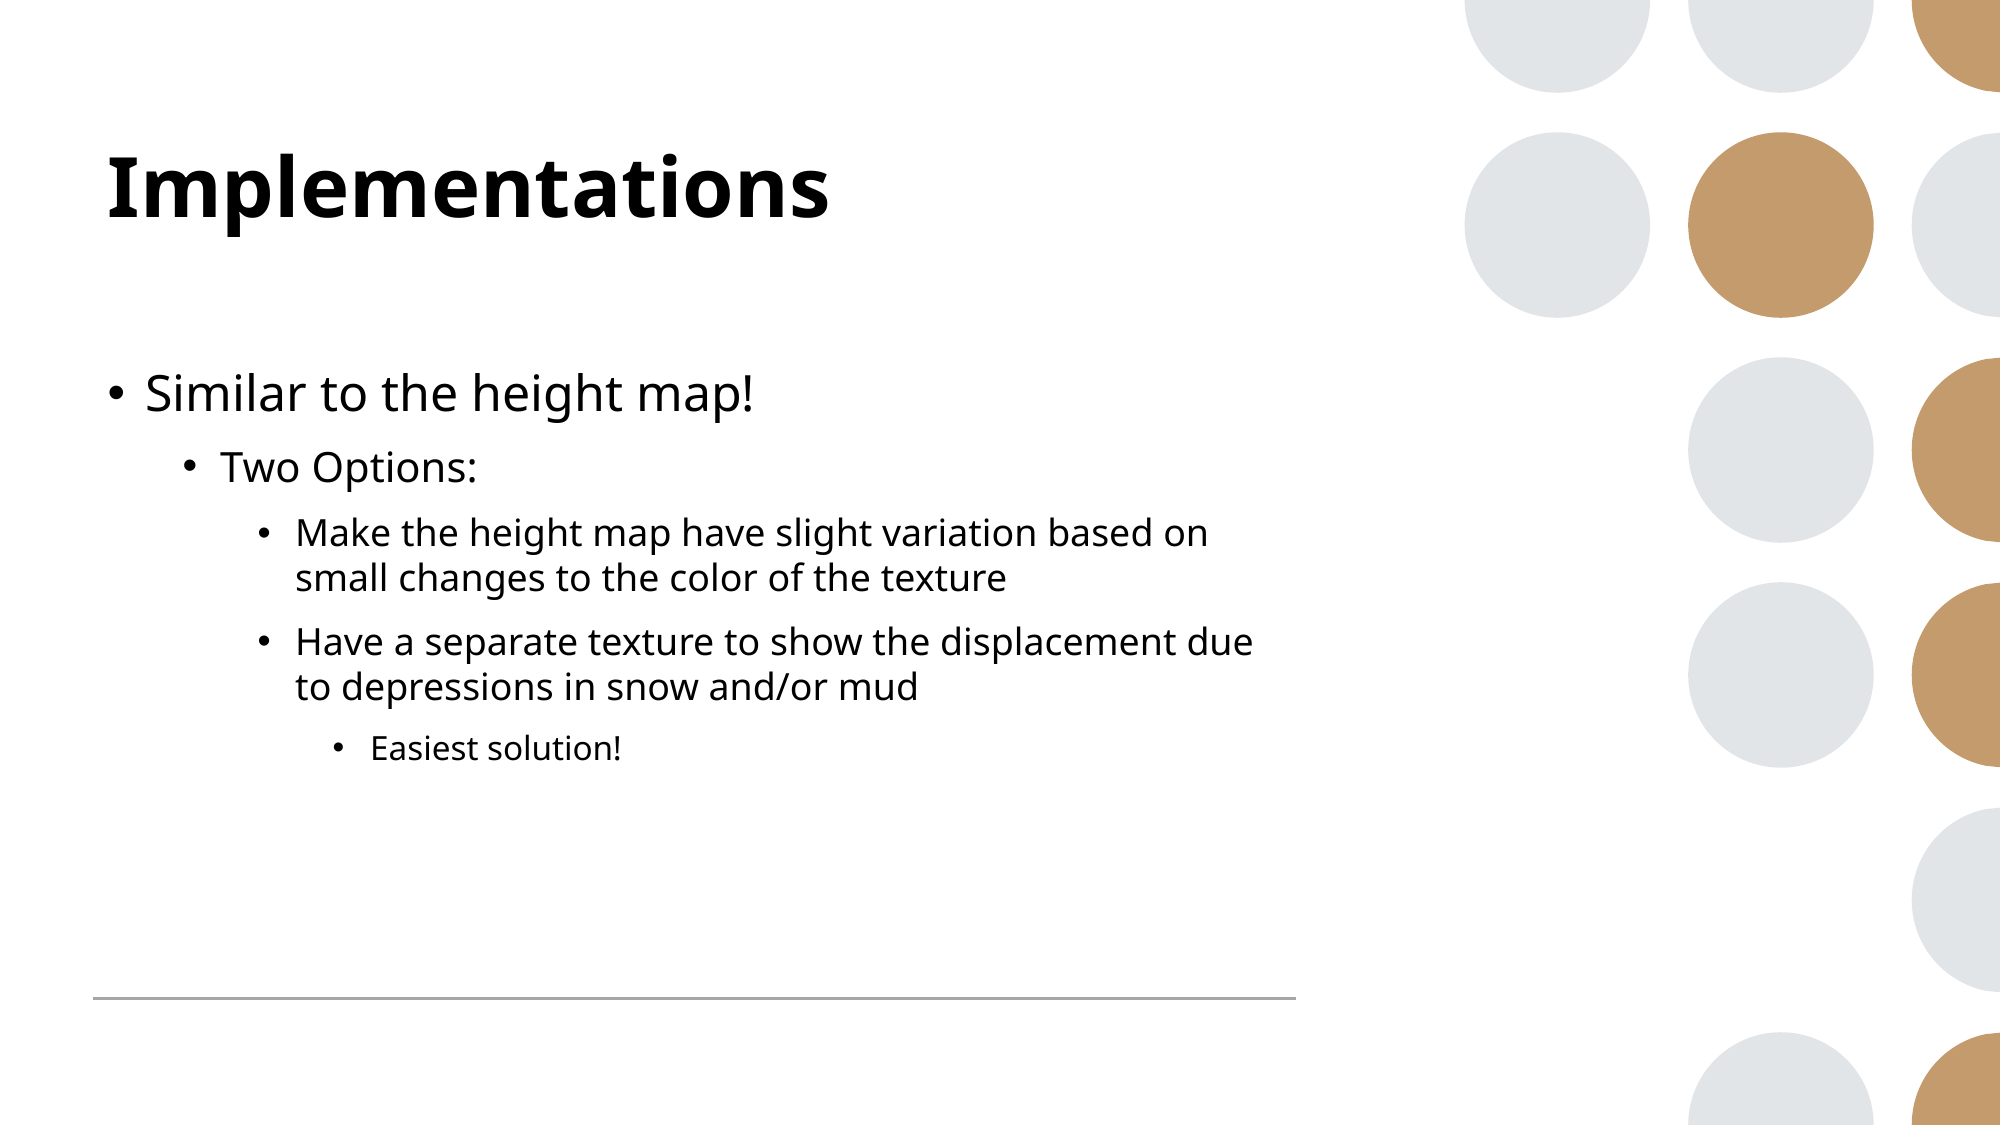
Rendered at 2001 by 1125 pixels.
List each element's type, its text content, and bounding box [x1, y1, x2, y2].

list Similar to the height map! Two Options: Make the height map have slight variation based on small changes to the color of the texture Have a separate texture to show the displacement due to depressions in snow and/or mud Easiest solution! [92, 354, 1297, 946]
title Implementations [92, 126, 1297, 335]
